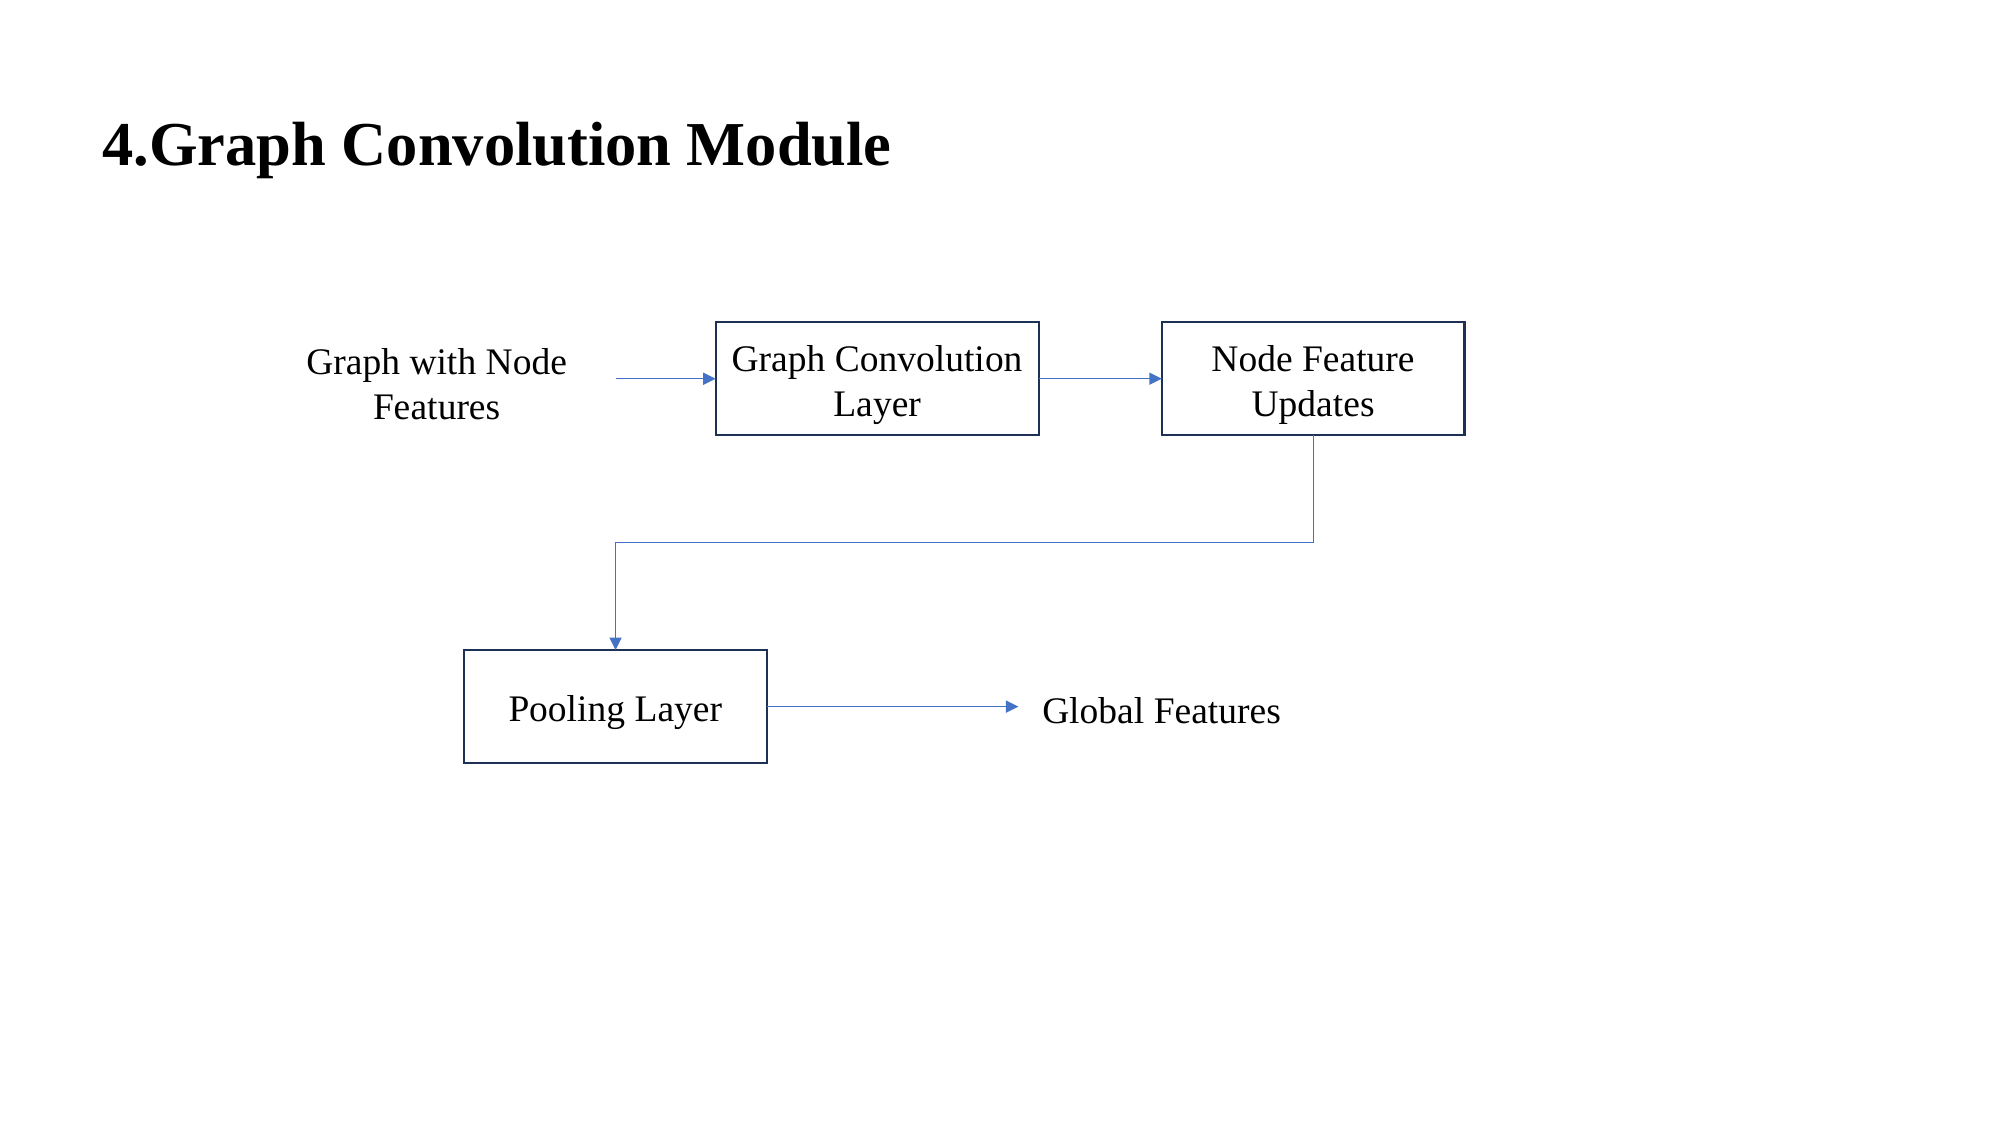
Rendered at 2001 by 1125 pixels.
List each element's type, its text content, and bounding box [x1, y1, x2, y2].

text_box Graph with Node Features [233, 329, 640, 434]
text_box 4.Graph Convolution Module [87, 95, 965, 186]
text_box Pooling Layer [463, 649, 768, 764]
text_box Node Feature Updates [1161, 321, 1466, 436]
text_box Graph Convolution Layer [715, 321, 856, 436]
text_box Global Features [1072, 679, 1304, 739]
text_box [856, 193, 1072, 892]
